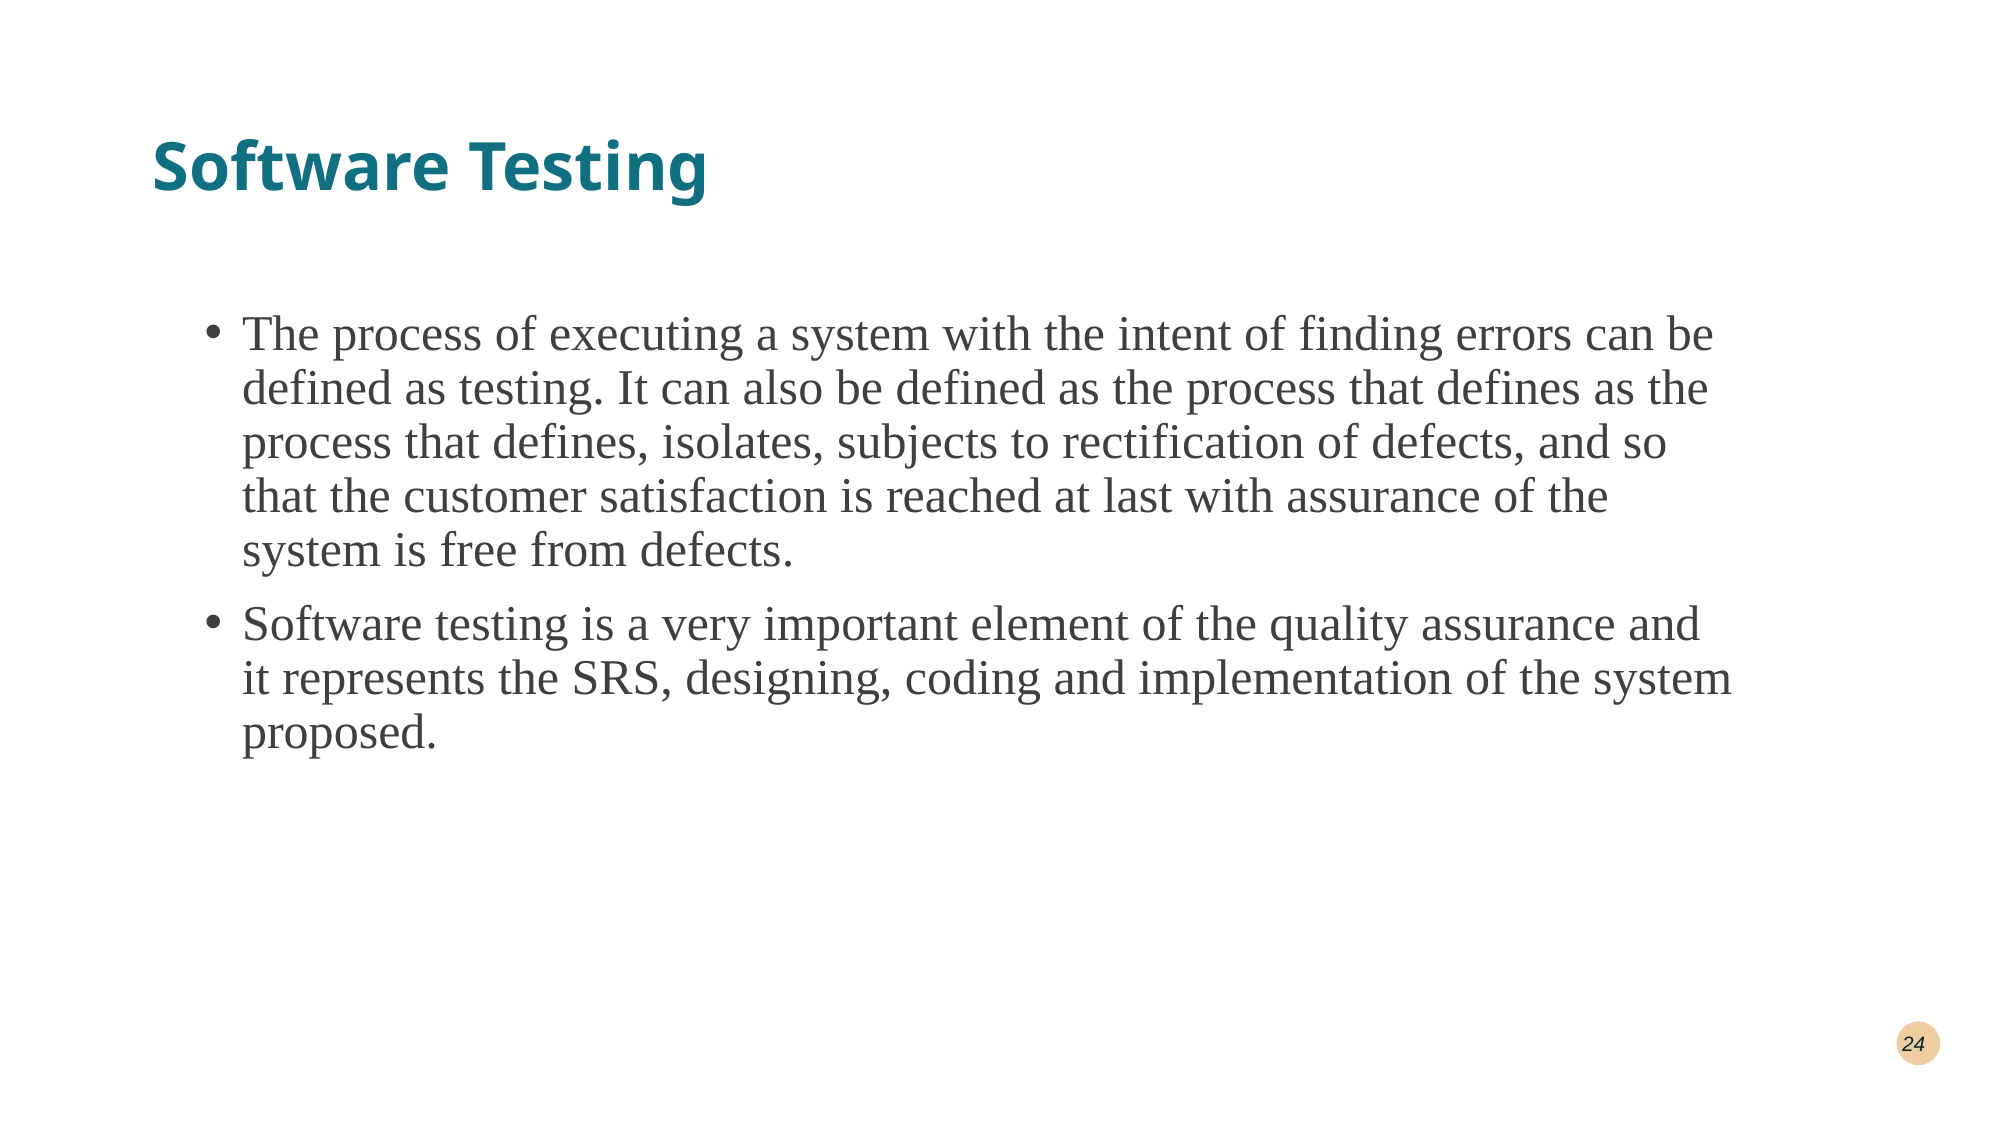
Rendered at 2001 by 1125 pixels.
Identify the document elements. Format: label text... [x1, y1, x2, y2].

title Software Testing [137, 59, 1863, 278]
list The process of executing a system with the intent of finding errors can be defined as testing. It can also be defined as the process that defines as the process that defines, isolates, subjects to rectification of defects, and so that the customer satisfaction is reached at last with assurance of the system is free from defects. Software testing is a very important element of the quality assurance and it represents the SRS, designing, coding and implementation of the system proposed. [137, 299, 1863, 1014]
slide_number 24 [1881, 1012, 1940, 1073]
